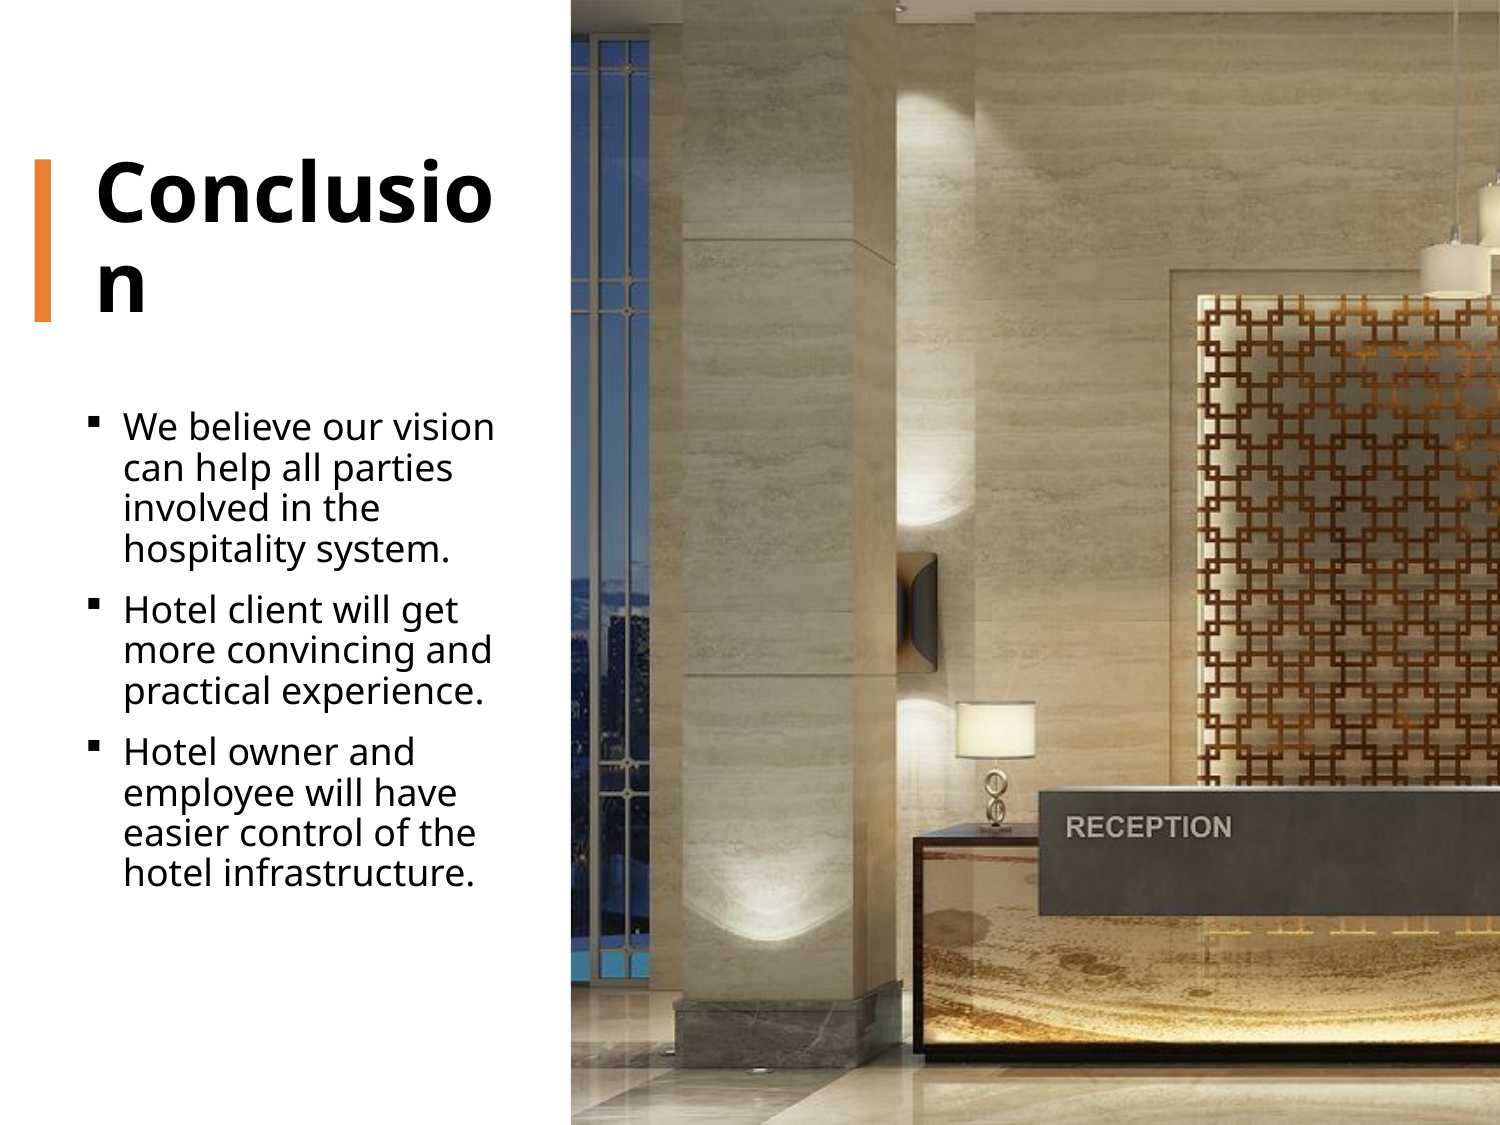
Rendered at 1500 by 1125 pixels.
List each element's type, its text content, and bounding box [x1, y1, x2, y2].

picture [570, 0, 1500, 1125]
text_box [34, 158, 52, 323]
title Conclusion [79, 103, 530, 379]
list We believe our vision can help all parties involved in the hospitality system. Hotel client will get more convincing and practical experience. Hotel owner and employee will have easier control of the hotel infrastructure. [70, 400, 539, 1022]
